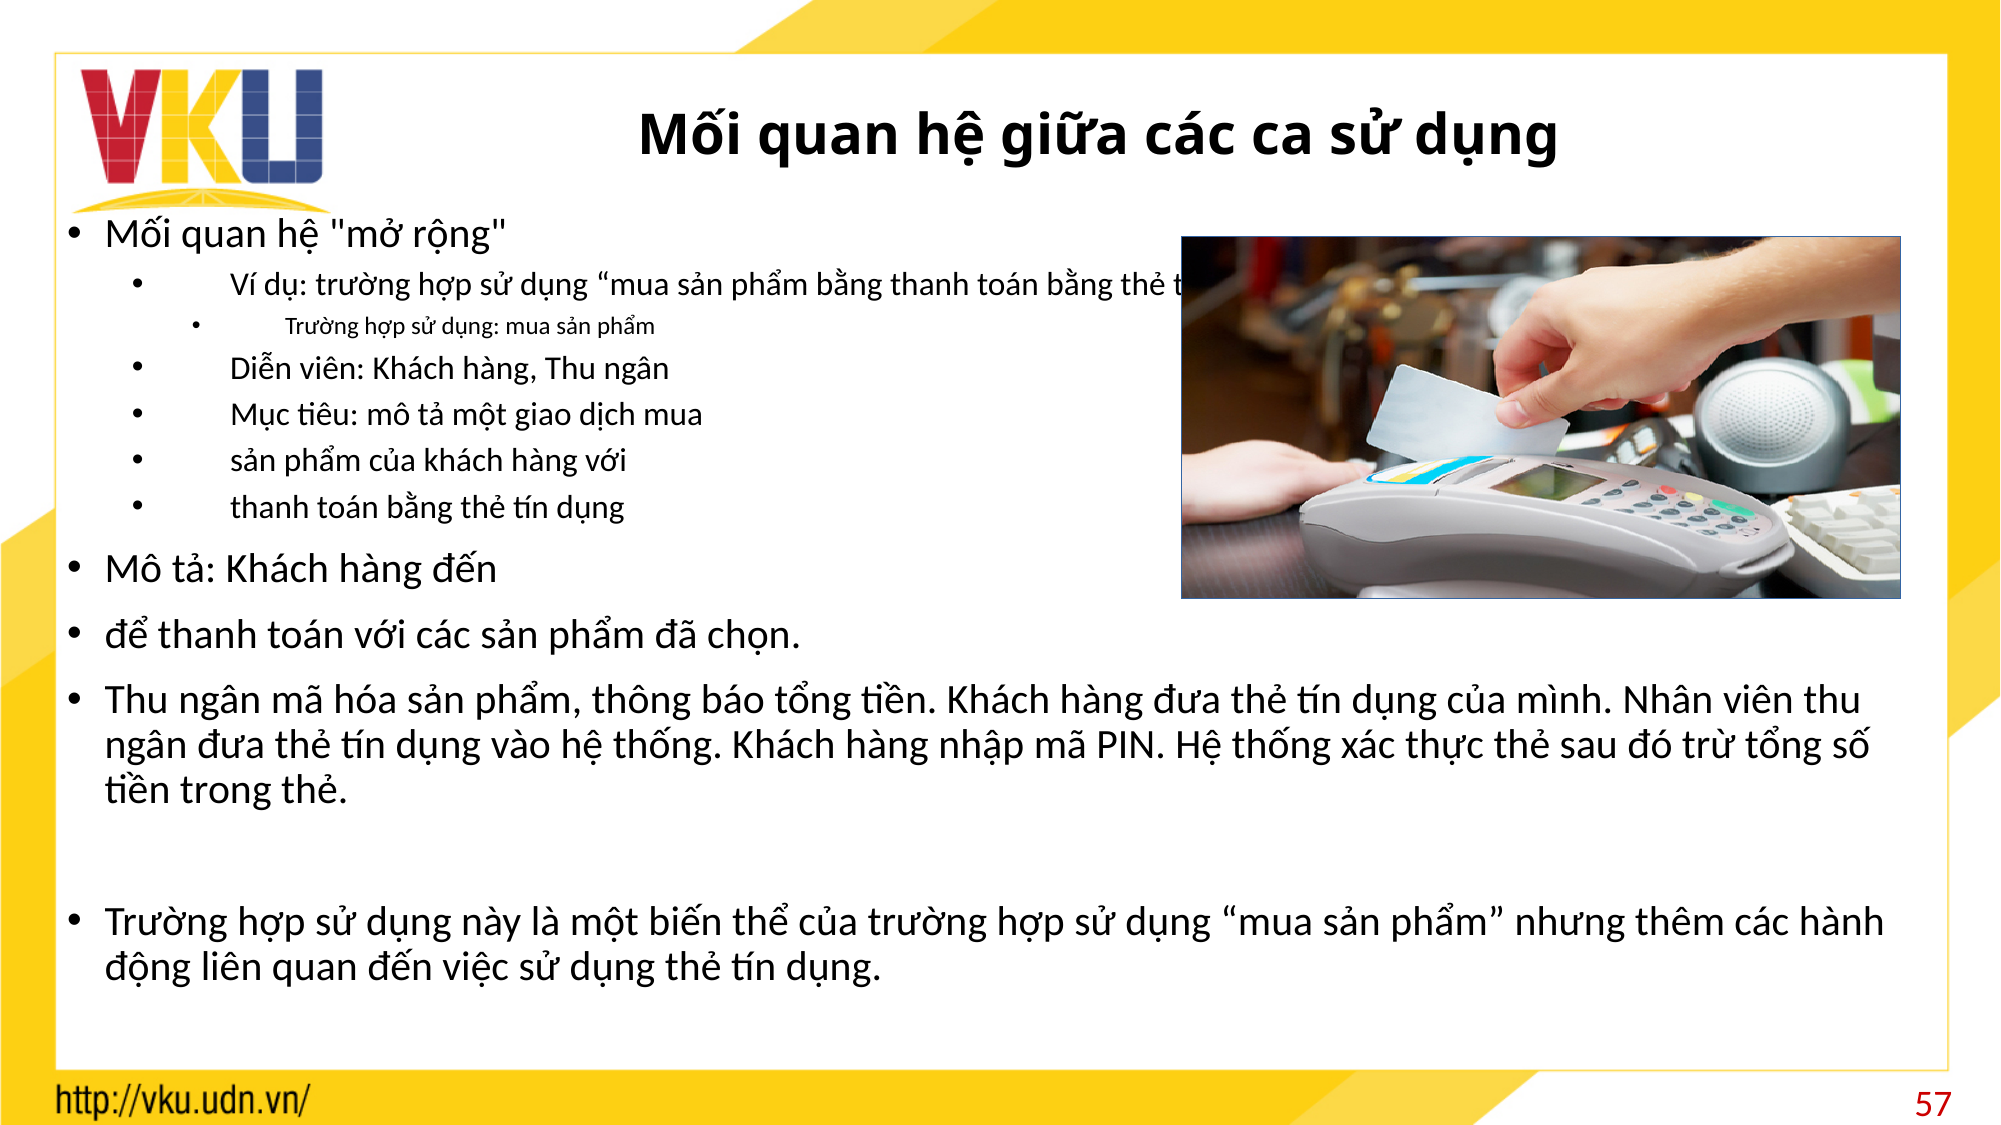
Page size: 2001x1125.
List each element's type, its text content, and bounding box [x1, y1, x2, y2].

title Mối quan hệ giữa các ca sử dụng [335, 59, 1863, 204]
picture [1182, 236, 1900, 598]
picture [0, 0, 2001, 1125]
list Mối quan hệ "mở rộng" Ví dụ: trường hợp sử dụng “mua sản phẩm bằng thanh toán bằng thẻ tín dụng” Trường hợp sử dụng: mua sản phẩm Diễn viên: Khách hàng, Thu ngân Mục tiêu: mô tả một giao dịch mua sản phẩm của khách hàng với thanh toán bằng thẻ tín dụng Mô tả: Khách hàng đến để thanh toán với các sản phẩm đã chọn. Thu ngân mã hóa sản phẩm, thông báo tổng tiền. Khách hàng đưa thẻ tín dụng của mình. Nhân viên thu ngân đưa thẻ tín dụng vào hệ thống. Khách hàng nhập mã PIN. Hệ thống xác thực thẻ sau đó trừ tổng số tiền trong thẻ. Trường hợp sử dụng này là một biến thể của trường hợp sử dụng “mua sản phẩm” nhưng thêm các hành động liên quan đến việc sử dụng thẻ tín dụng. [52, 204, 1936, 1125]
slide_number 57 [1936, 1074, 1968, 1125]
